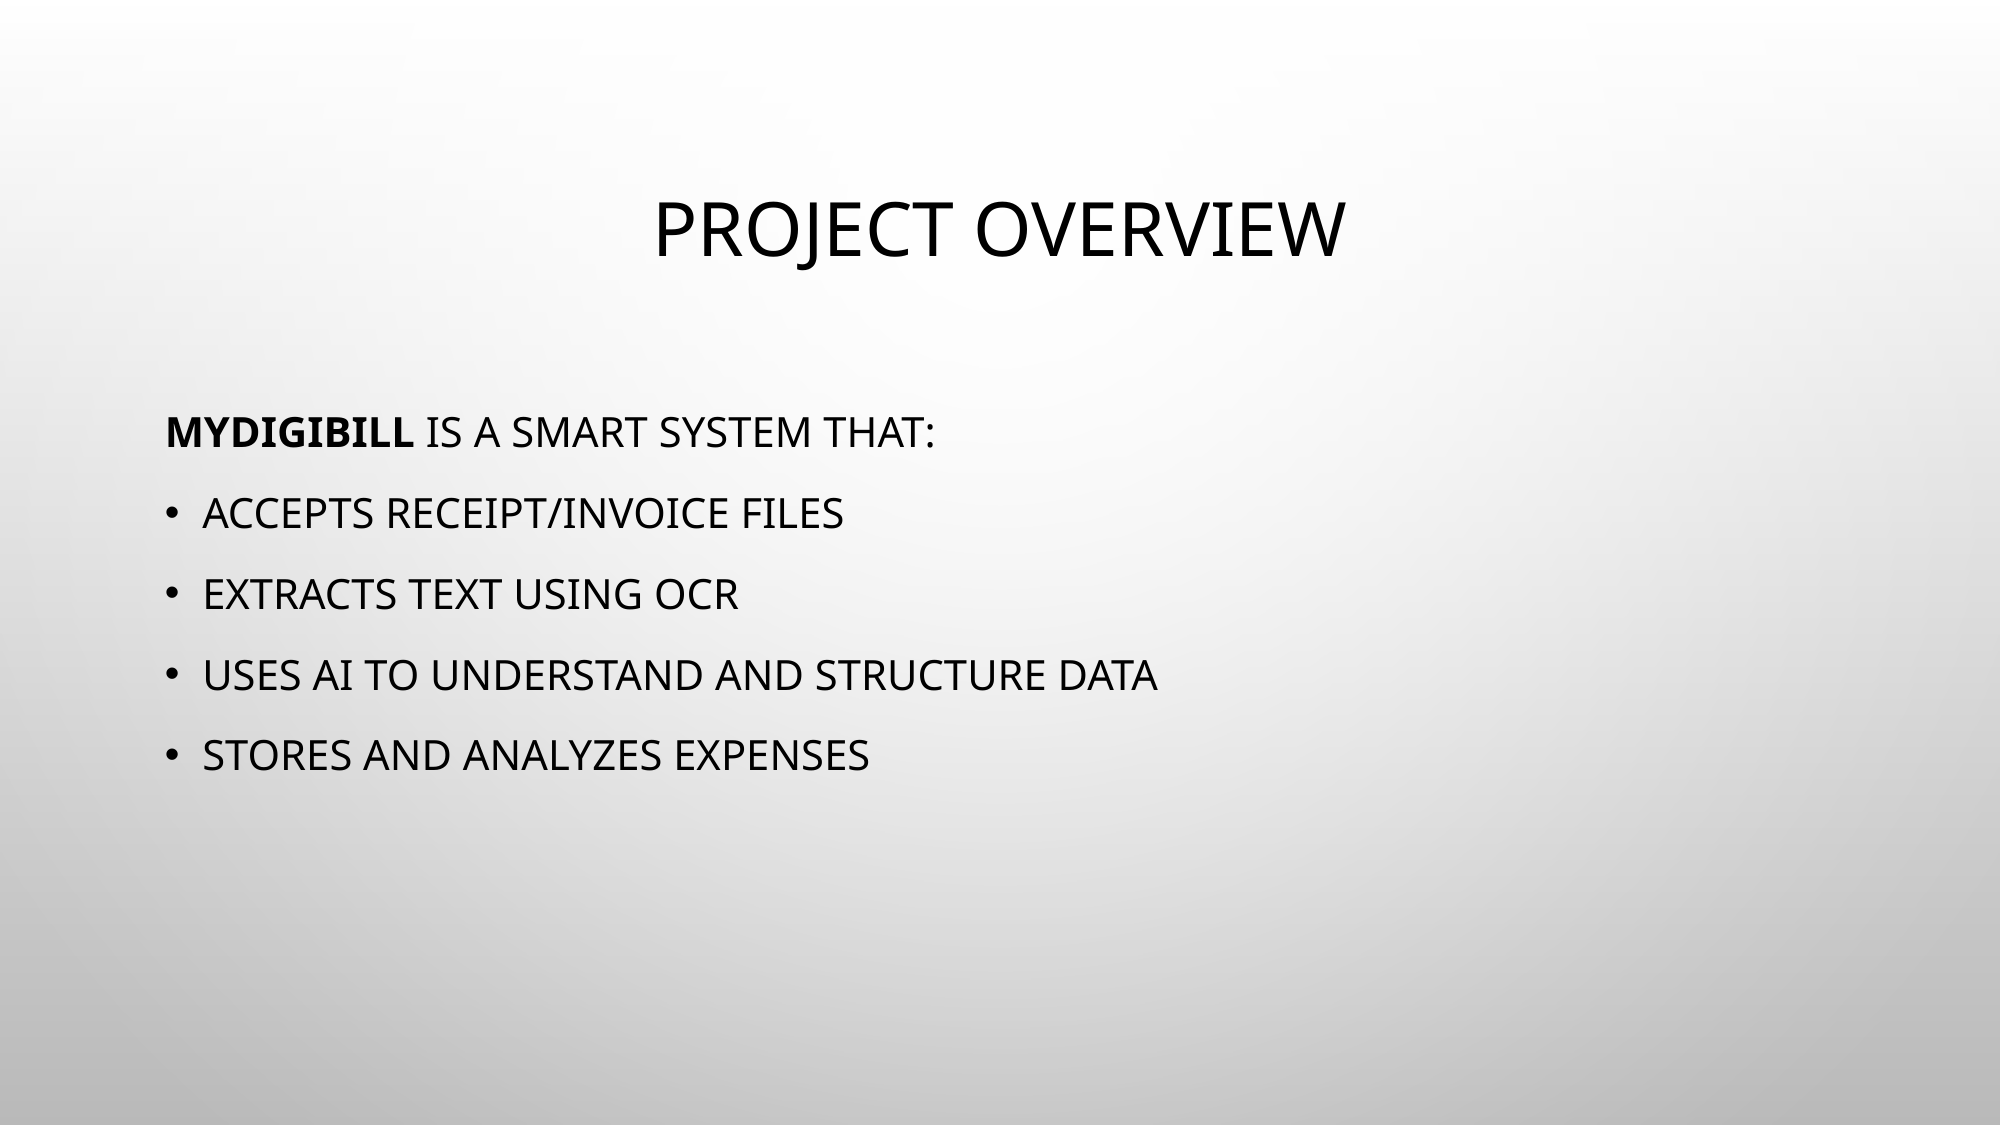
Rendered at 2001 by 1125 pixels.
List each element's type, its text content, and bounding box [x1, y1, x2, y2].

list MydigiBill is a smart system that: Accepts receipt/invoice files Extracts text using OCR Uses AI to understand and structure data Stores and analyzes expenses [149, 388, 1851, 950]
picture [0, 0, 2000, 1125]
title Project Overview [149, 101, 1851, 364]
